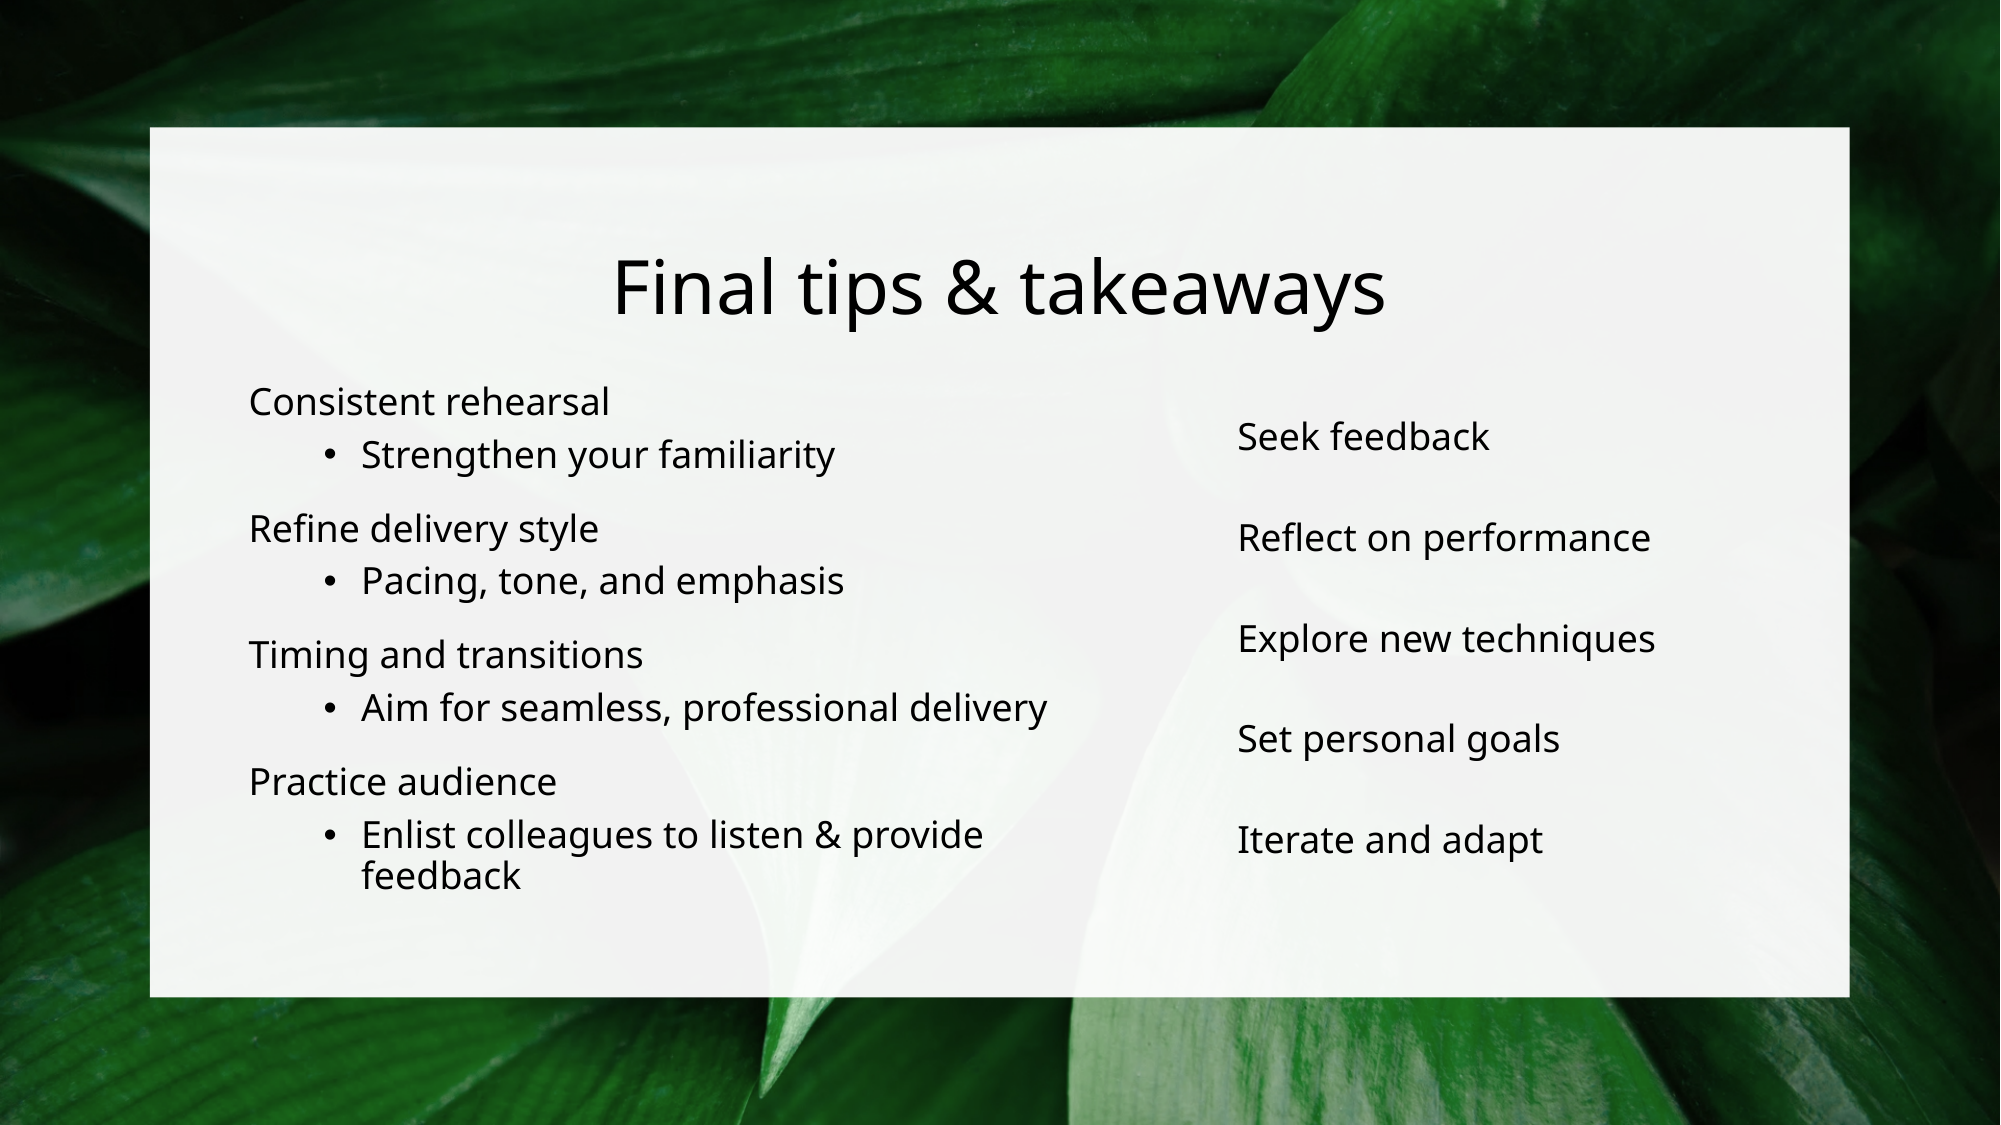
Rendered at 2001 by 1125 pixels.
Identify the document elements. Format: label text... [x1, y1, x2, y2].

title Final tips & takeaways [176, 149, 1824, 339]
list Consistent rehearsal Strengthen your familiarity Refine delivery style Pacing, tone, and emphasis Timing and transitions Aim for seamless, professional delivery Practice audience Enlist colleagues to listen & provide feedback [233, 375, 1117, 946]
picture [0, 0, 2000, 1125]
list Seek feedback Reflect on performance Explore new techniques Set personal goals Iterate and adapt [1222, 375, 1733, 946]
